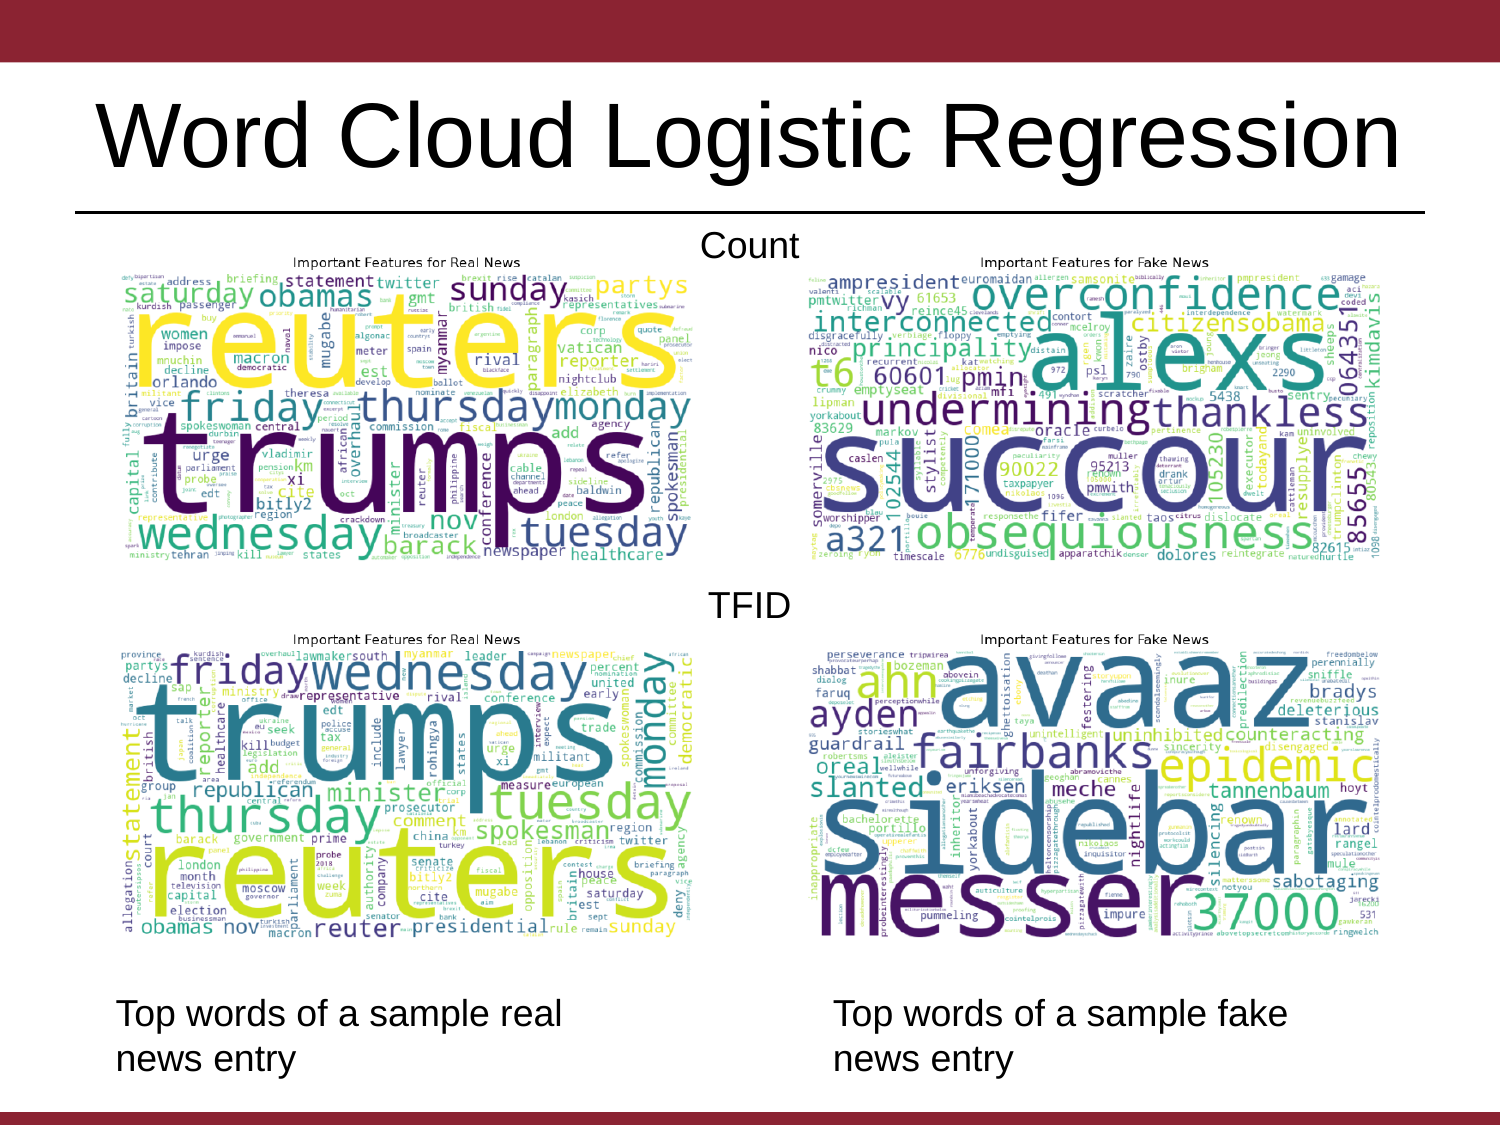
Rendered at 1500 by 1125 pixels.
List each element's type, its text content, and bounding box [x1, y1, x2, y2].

title Word Cloud Logistic Regression [74, 36, 1426, 226]
text_box Count [692, 213, 808, 247]
picture [112, 626, 1388, 946]
picture [112, 249, 1388, 569]
text_box Top words of a sample real news entry [108, 981, 622, 1125]
text_box TFID [700, 576, 800, 624]
text_box Top words of a sample fake news entry [825, 981, 1339, 1087]
